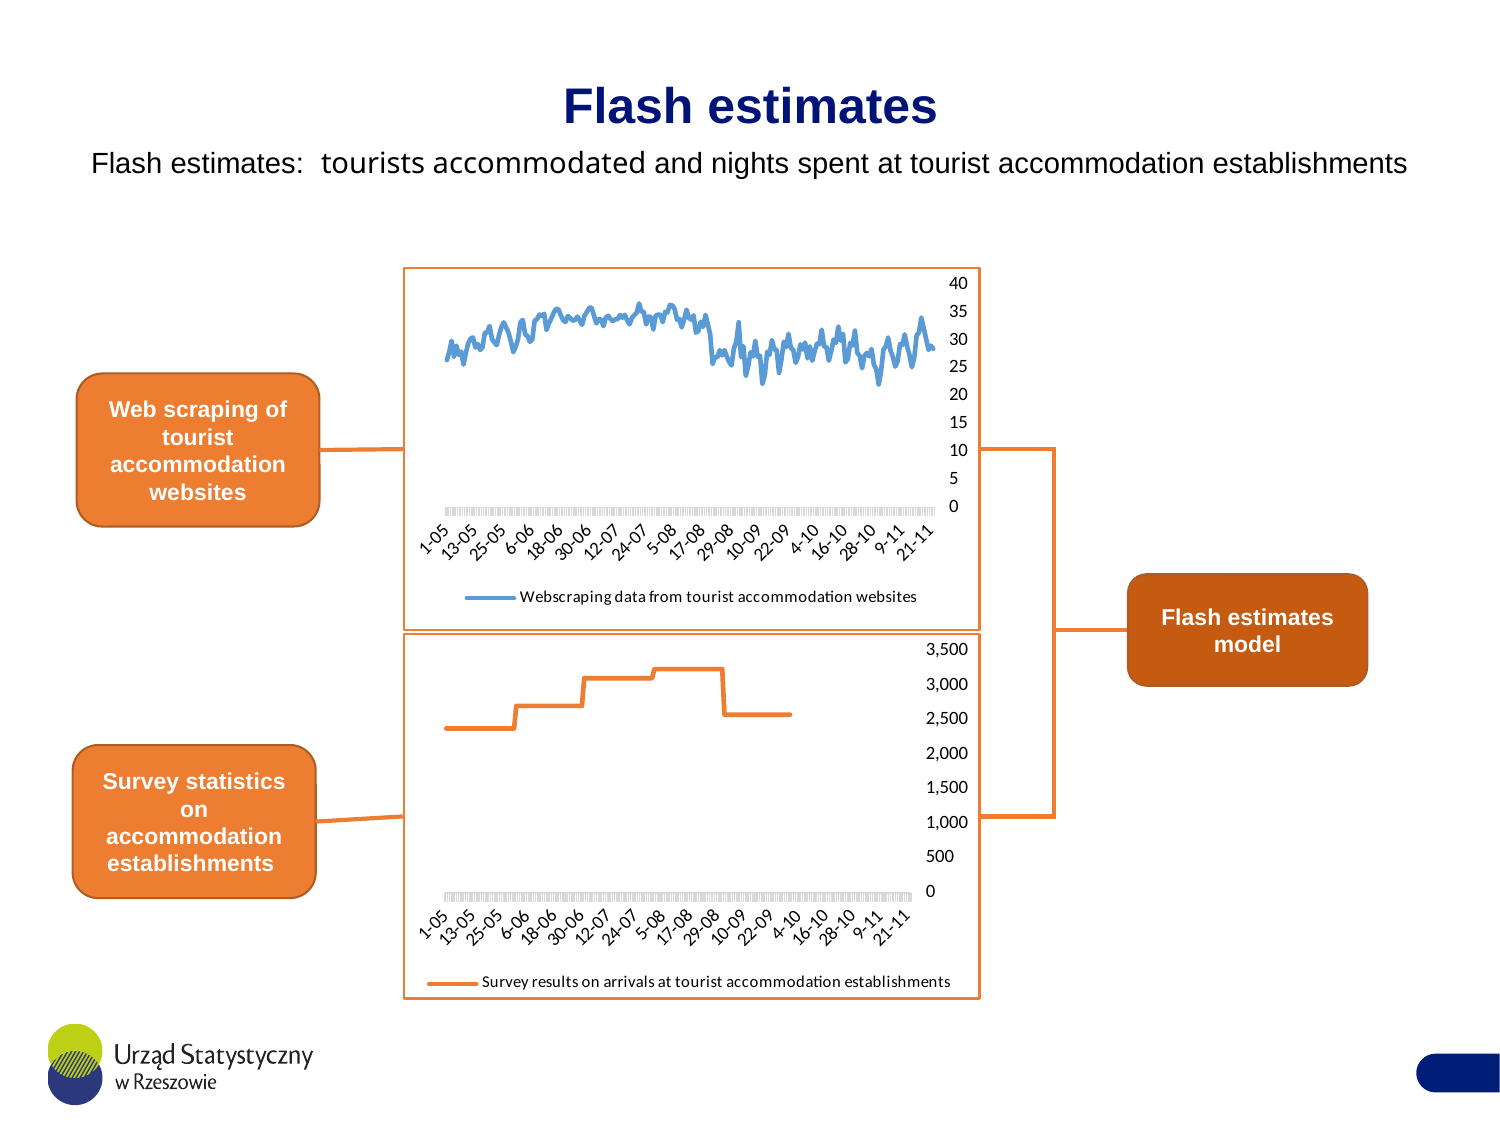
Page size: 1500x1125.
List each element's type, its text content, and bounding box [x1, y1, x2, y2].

text_box Flash estimates model [1128, 573, 1369, 687]
text_box Web scraping of tourist accommodation websites [75, 372, 319, 528]
title Flash estimates: tourists accommodated and nights spent at tourist accommodation establishments [41, 105, 1459, 224]
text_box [315, 633, 981, 1000]
text_box Survey statistics on accommodation establishments [71, 744, 315, 900]
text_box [980, 629, 1128, 817]
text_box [319, 267, 981, 632]
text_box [980, 449, 1128, 629]
text_box Flash estimates [35, 23, 1453, 142]
